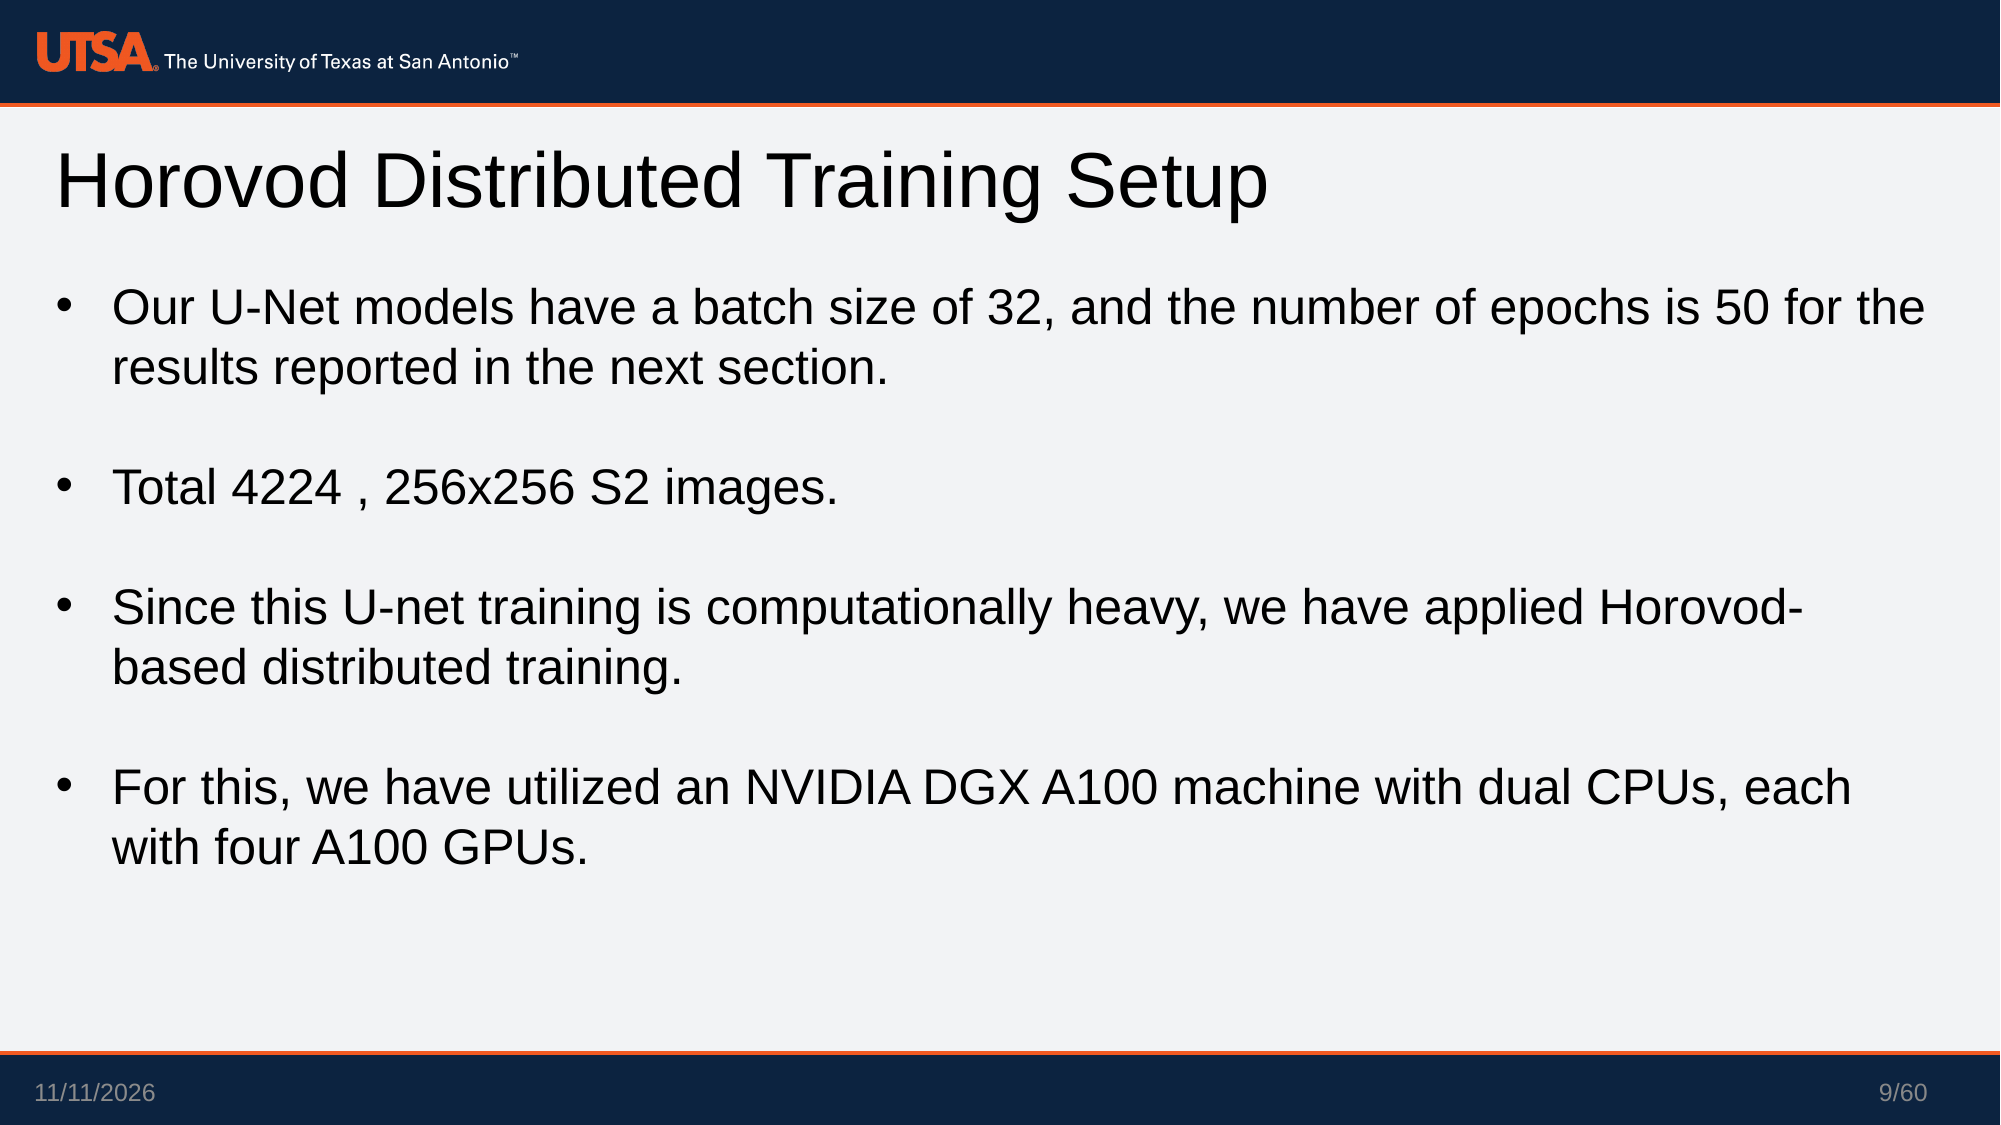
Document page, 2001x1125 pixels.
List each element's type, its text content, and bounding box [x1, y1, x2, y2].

slide_number 9/60 [1628, 1061, 1943, 1122]
text_box Our U-Net models have a batch size of 32, and the number of epochs is 50 for the results reported in the next section. Total 4224 , 256x256 S2 images. Since this U-net training is computationally heavy, we have applied Horovod-based distributed training. For this, we have utilized an NVIDIA DGX A100 machine with dual CPUs, each with four A100 GPUs. [40, 266, 1943, 882]
text_box Horovod Distributed Training Setup [40, 132, 1861, 233]
picture [37, 31, 518, 72]
